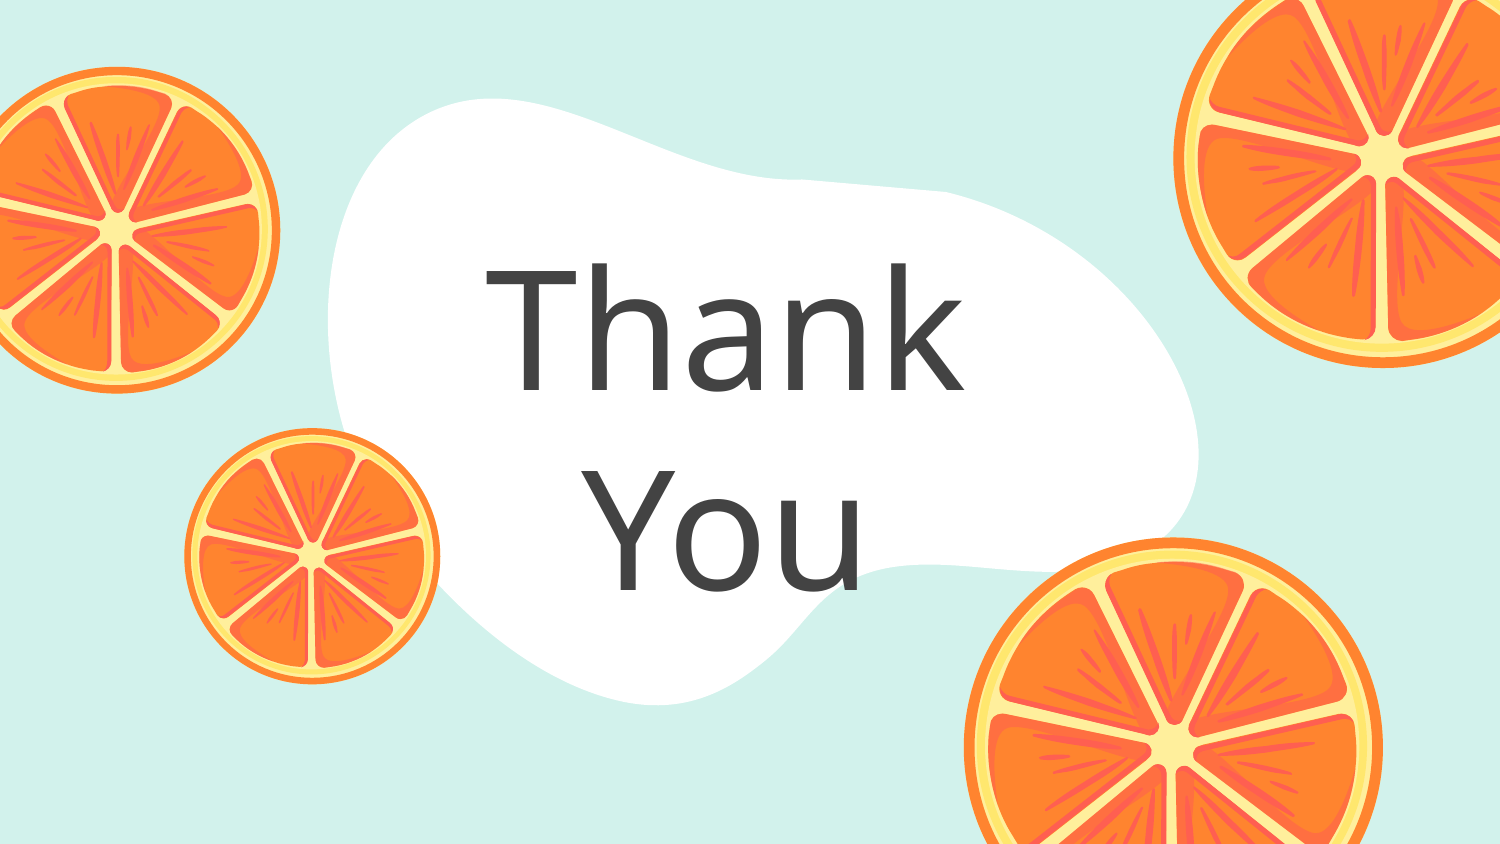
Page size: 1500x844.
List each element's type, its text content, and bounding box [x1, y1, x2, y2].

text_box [1173, 0, 1500, 369]
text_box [184, 427, 441, 685]
title Thank You [312, 311, 1140, 639]
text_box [963, 537, 1384, 844]
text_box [0, 66, 281, 394]
